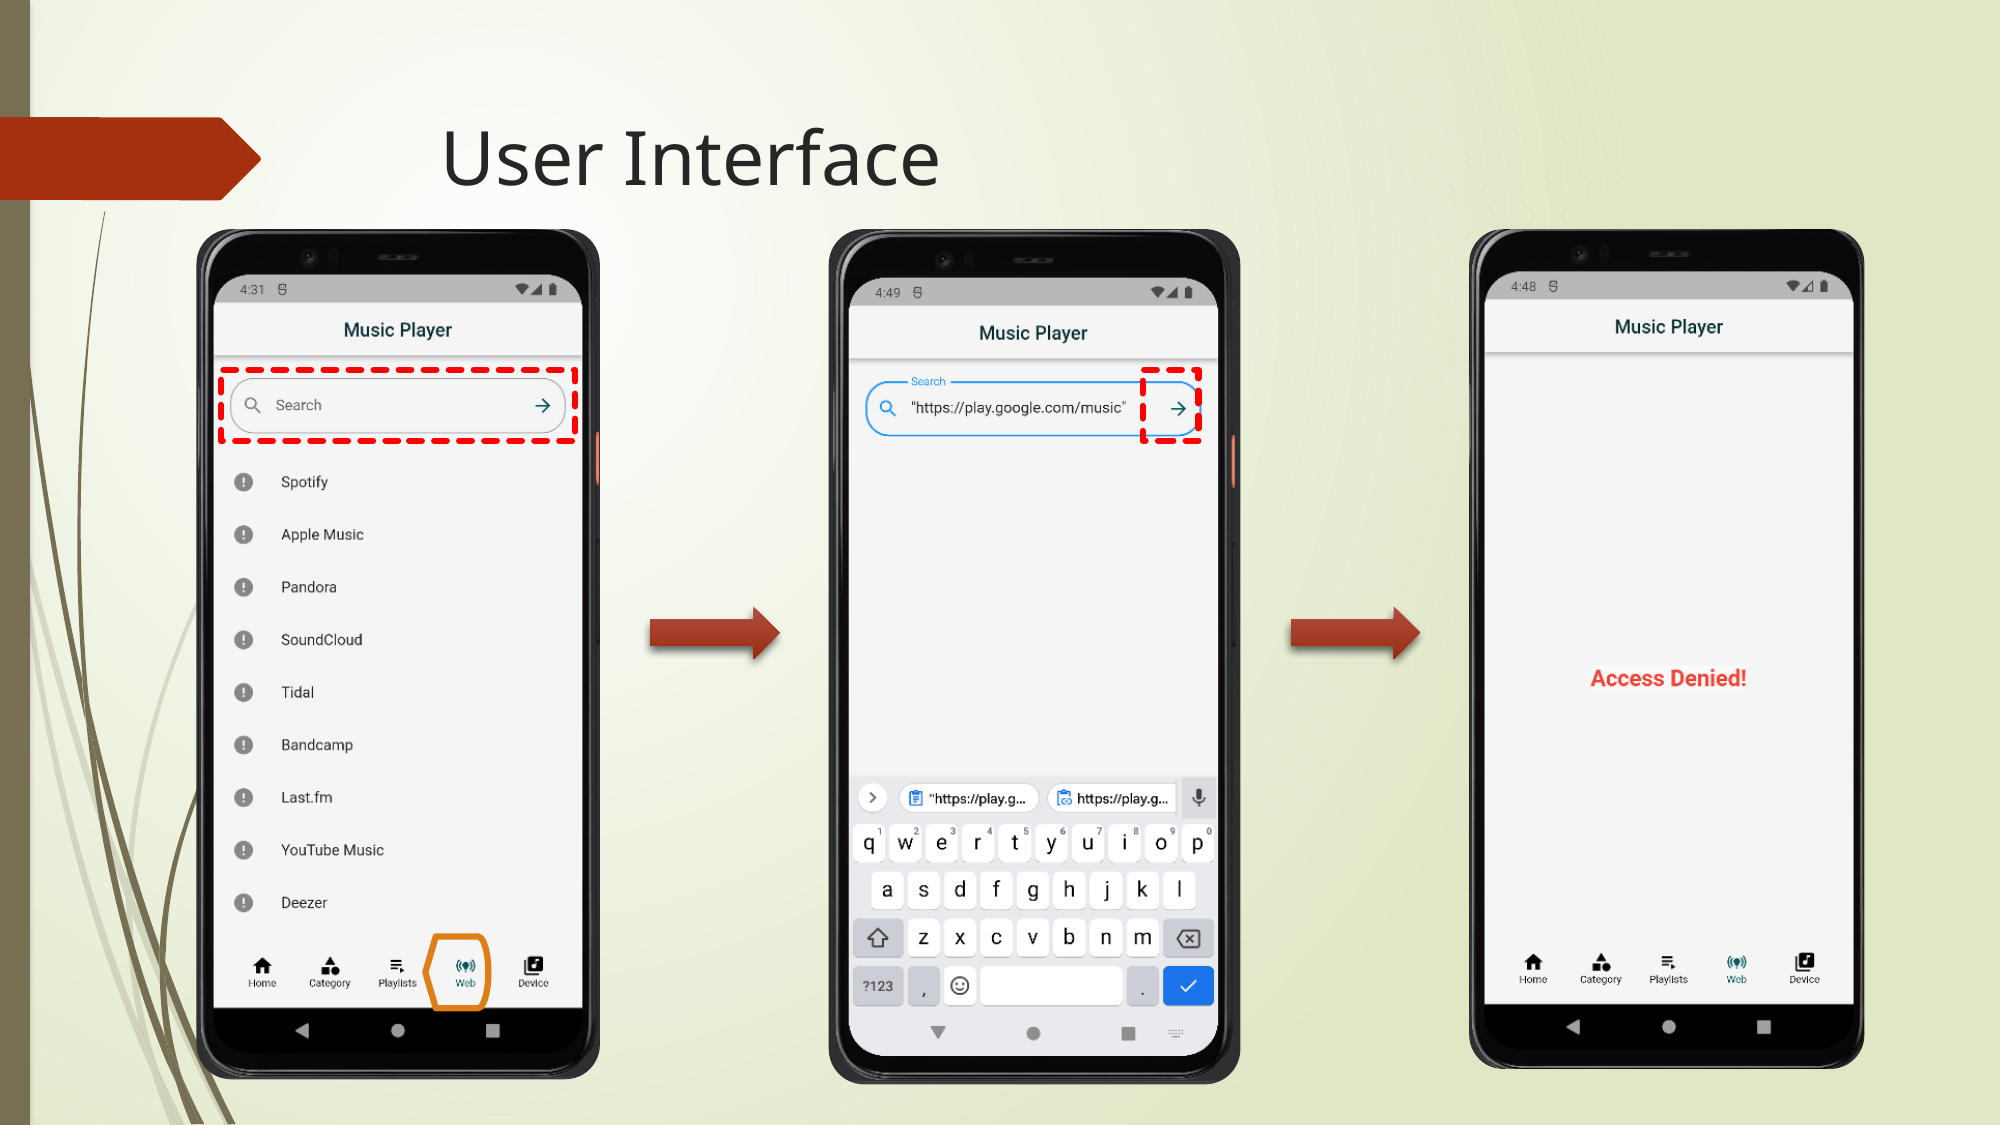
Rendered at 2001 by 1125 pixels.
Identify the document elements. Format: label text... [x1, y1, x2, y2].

text_box [1291, 606, 1421, 660]
picture [1468, 228, 1865, 1070]
picture [196, 228, 601, 1080]
title User Interface [425, 102, 1888, 313]
text_box [650, 606, 780, 660]
picture [828, 228, 1241, 1085]
